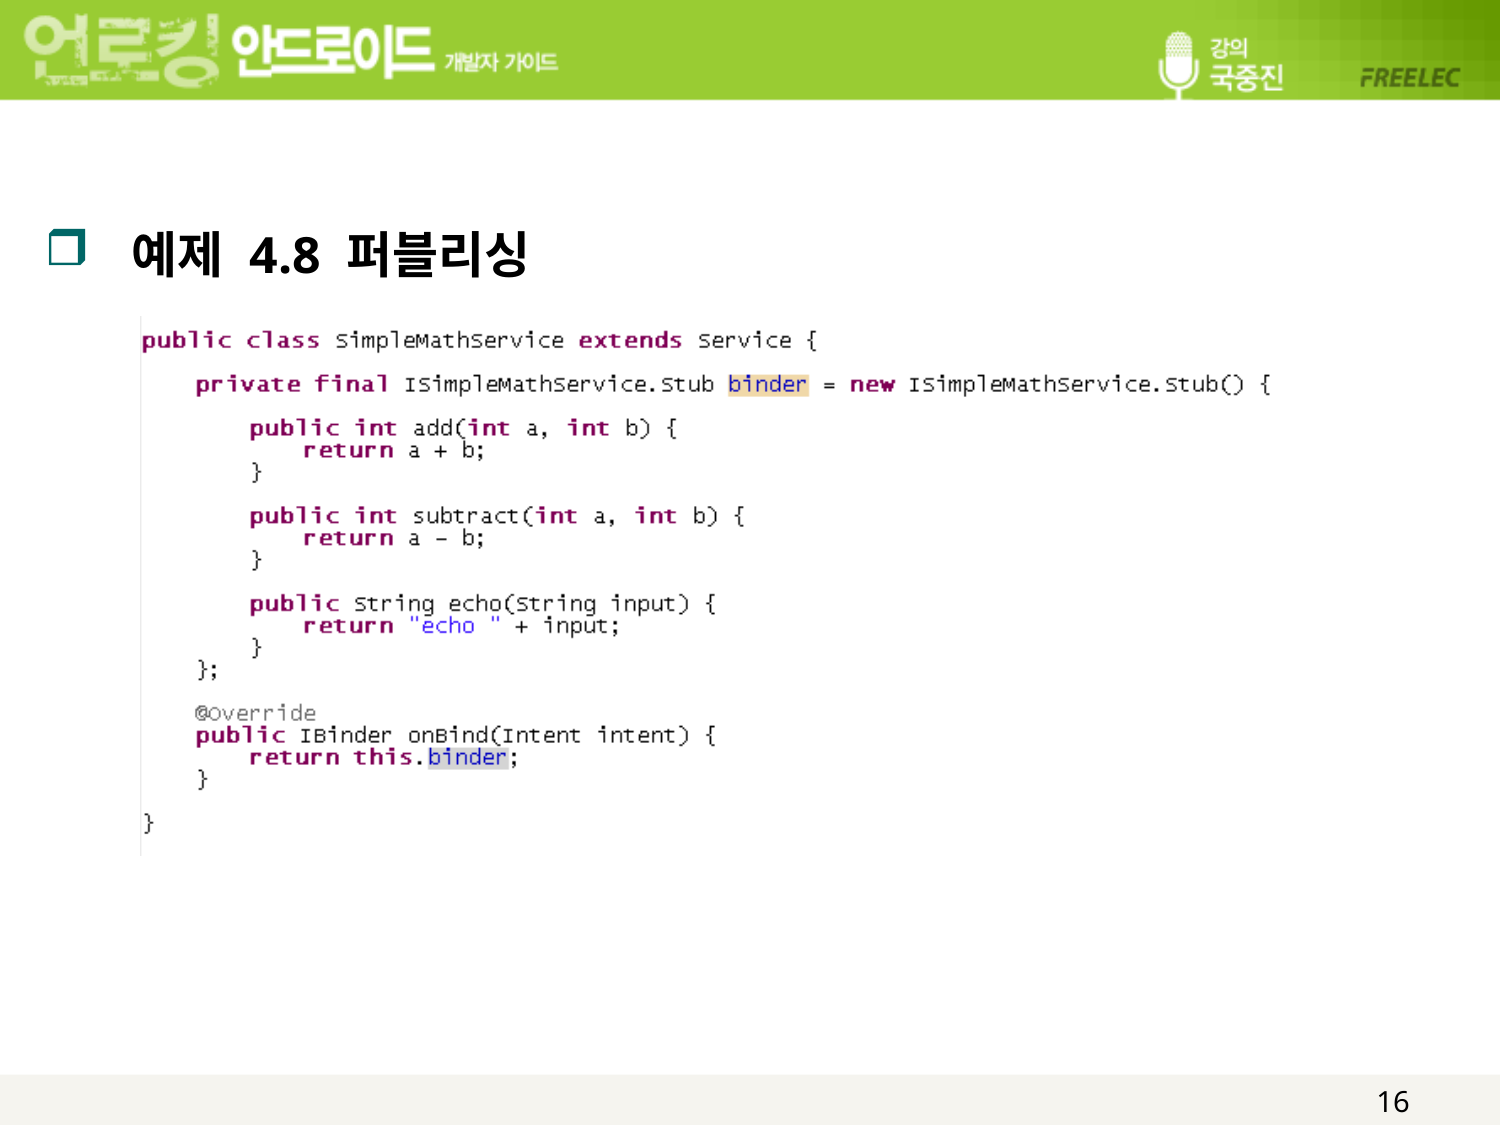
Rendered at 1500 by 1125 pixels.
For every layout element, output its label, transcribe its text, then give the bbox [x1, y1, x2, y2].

list 예제 4.8 퍼블리싱 [29, 215, 1448, 1067]
slide_number 16 [1074, 1075, 1426, 1121]
picture [0, 0, 1500, 1074]
